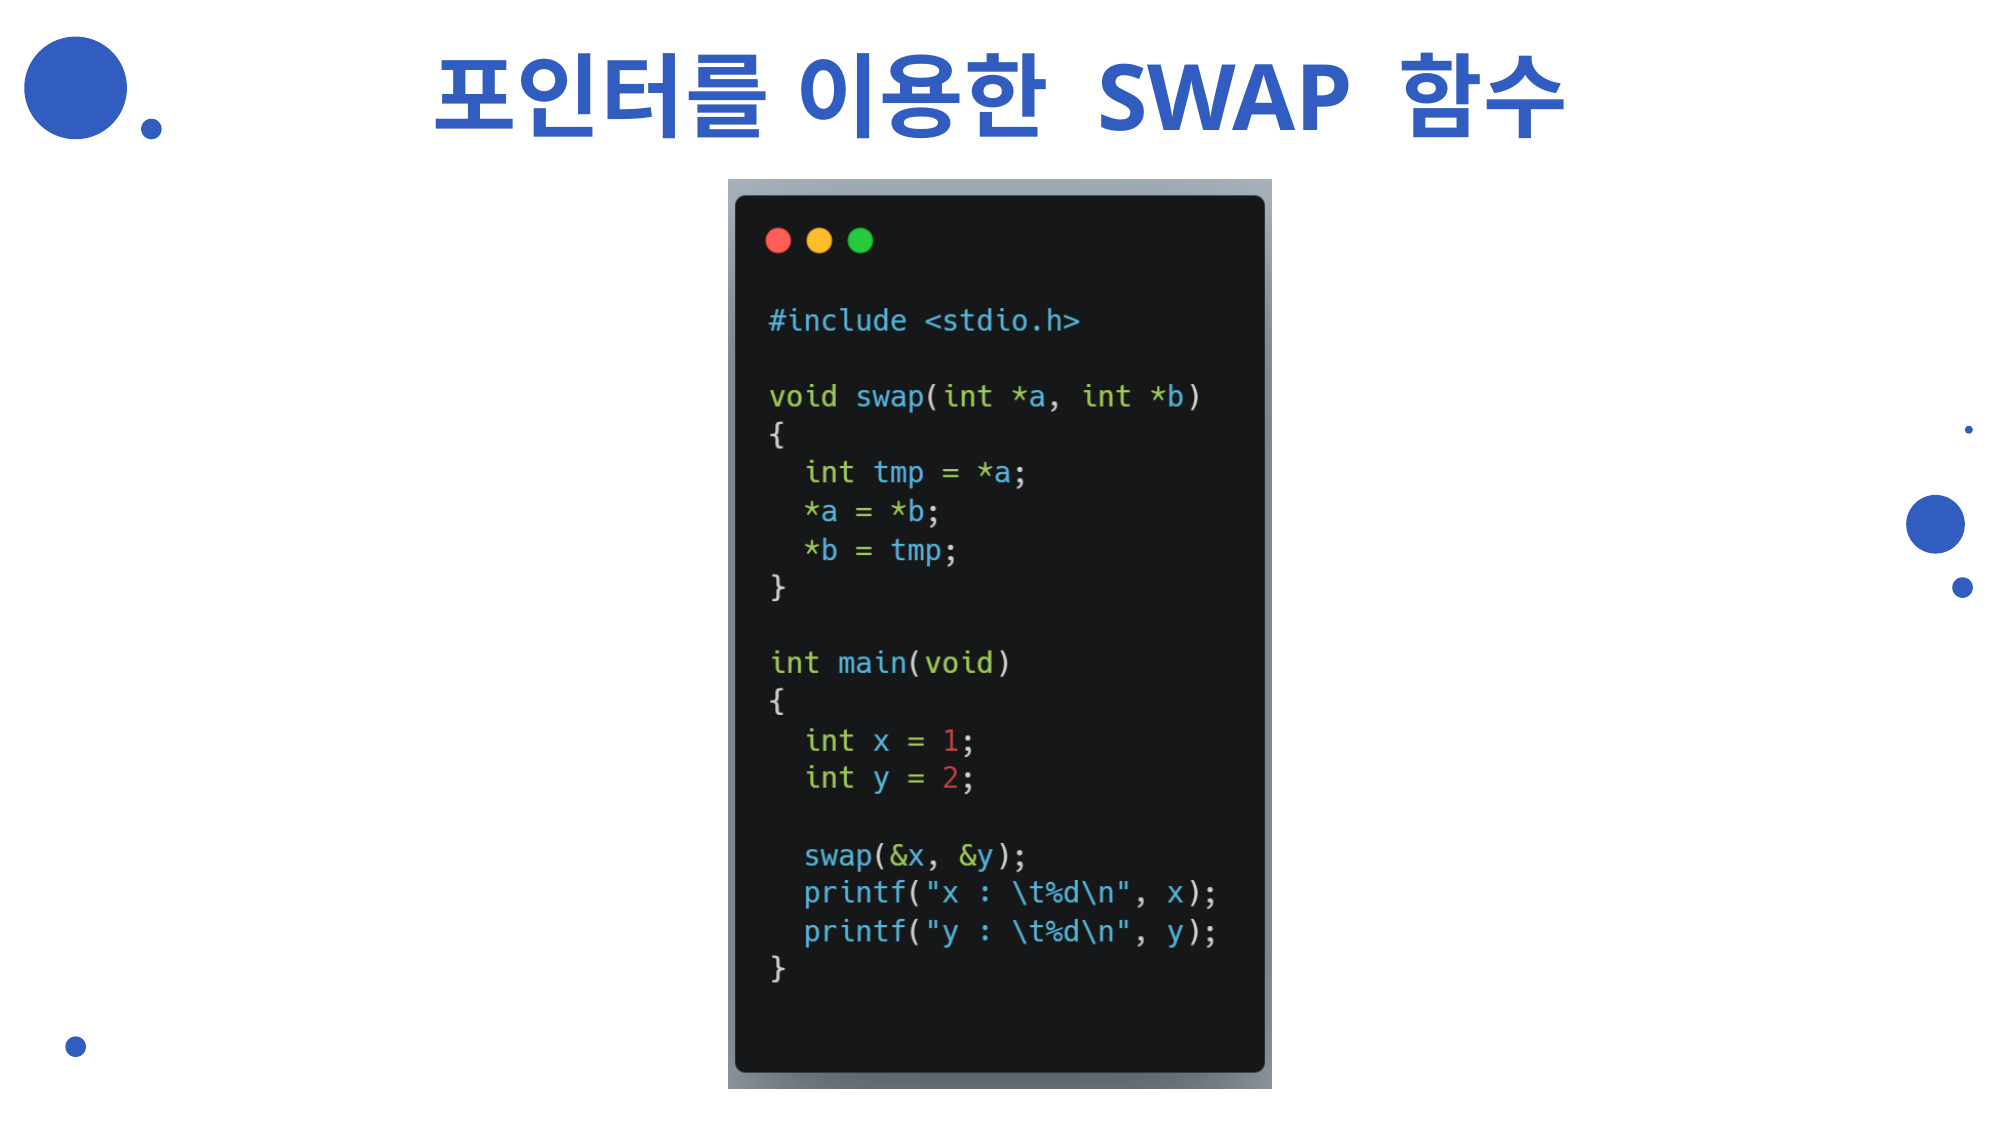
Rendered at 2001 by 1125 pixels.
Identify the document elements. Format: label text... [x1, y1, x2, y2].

title 포인터를 이용한 SWAP 함수 [0, 36, 2000, 140]
picture [728, 179, 1272, 1089]
